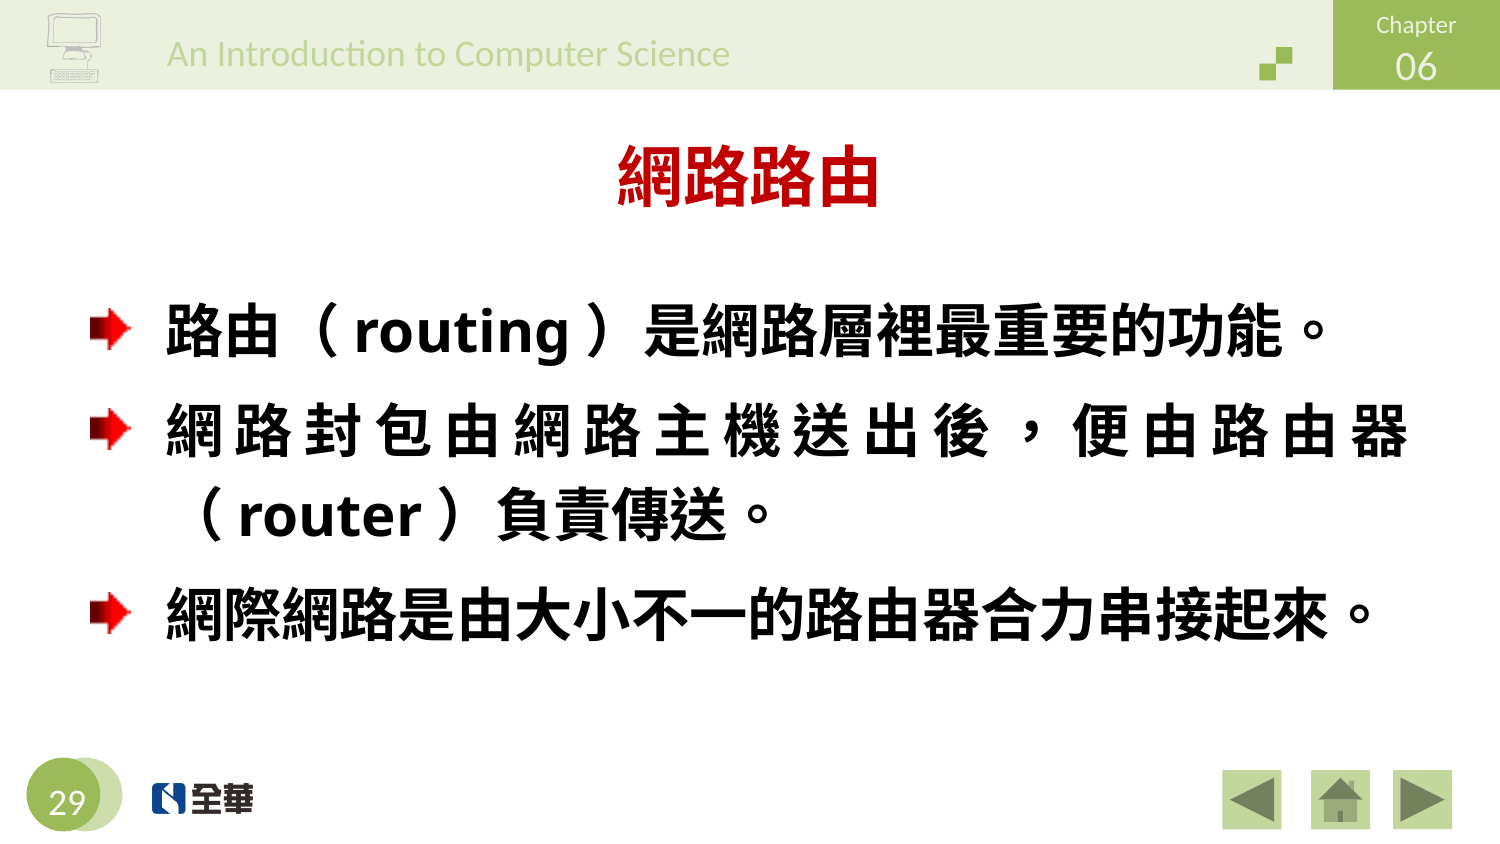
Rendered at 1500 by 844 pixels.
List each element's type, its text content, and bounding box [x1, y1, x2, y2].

picture [90, 408, 131, 450]
picture [90, 592, 131, 634]
picture [152, 783, 253, 814]
picture [90, 308, 131, 350]
title 網路路由 [75, 104, 1425, 245]
picture [47, 13, 101, 83]
list 路由（routing）是網路層裡最重要的功能。 網路封包由網路主機送出後，便由路由器（router）負責傳送。 網際網路是由大小不一的路由器合力串接起來。 [75, 272, 1425, 754]
